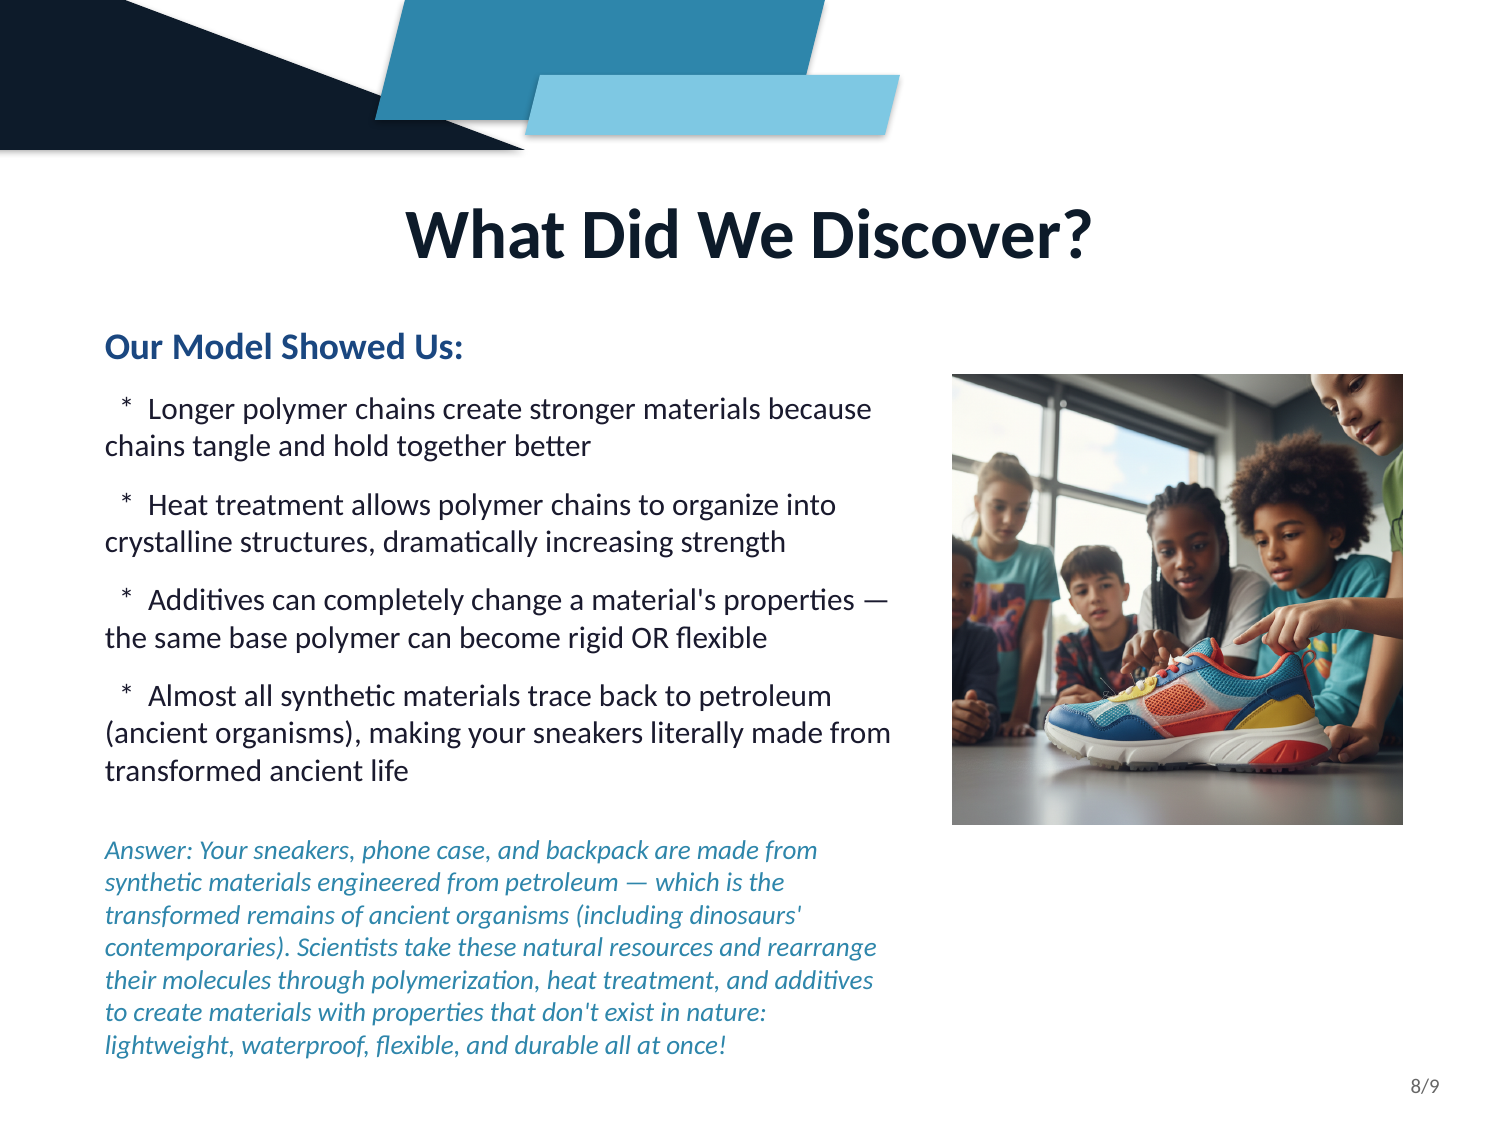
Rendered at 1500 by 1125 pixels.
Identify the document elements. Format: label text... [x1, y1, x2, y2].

text_box [374, 0, 826, 121]
text_box Answer: Your sneakers, phone case, and backpack are made from synthetic materials engineered from petroleum — which is the transformed remains of ancient organisms (including dinosaurs' contemporaries). Scientists take these natural resources and rearrange their molecules through polymerization, heat treatment, and additives to create materials with properties that don't exist in nature: lightweight, waterproof, flexible, and durable all at once! [89, 824, 915, 1068]
text_box [524, 74, 901, 136]
text_box Our Model Showed Us: * Longer polymer chains create stronger materials because chains tangle and hold together better * Heat treatment allows polymer chains to organize into crystalline structures, dramatically increasing strength * Additives can completely change a material's properties — the same base polymer can become rigid OR flexible * Almost all synthetic materials trace back to petroleum (ancient organisms), making your sneakers literally made from transformed ancient life [89, 314, 915, 796]
text_box 8/9 [1395, 1065, 1455, 1105]
text_box [0, 0, 526, 151]
picture [952, 374, 1403, 826]
text_box What Did We Discover? [390, 179, 1110, 280]
